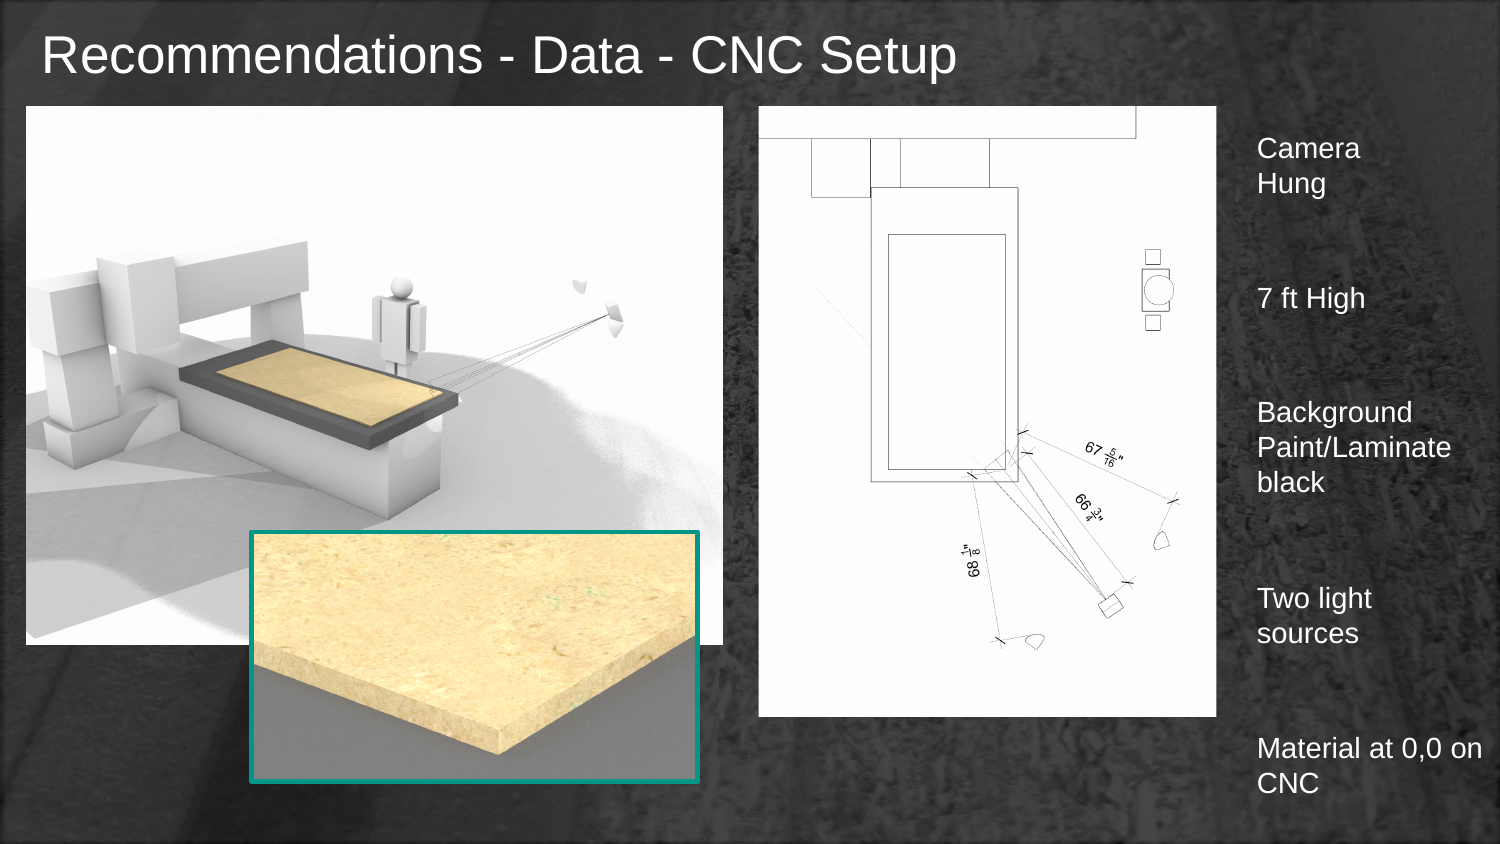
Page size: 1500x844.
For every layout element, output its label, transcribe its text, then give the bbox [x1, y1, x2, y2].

picture [0, 0, 1500, 844]
text_box Camera Hung [1241, 114, 1451, 214]
text_box Two light sources [1241, 564, 1472, 664]
text_box Material at 0,0 on CNC [1241, 713, 1500, 814]
text_box Background Paint/Laminate black [1241, 378, 1472, 514]
title Recommendations - Data - CNC Setup [26, 5, 1425, 100]
text_box 7 ft High [1241, 264, 1451, 329]
